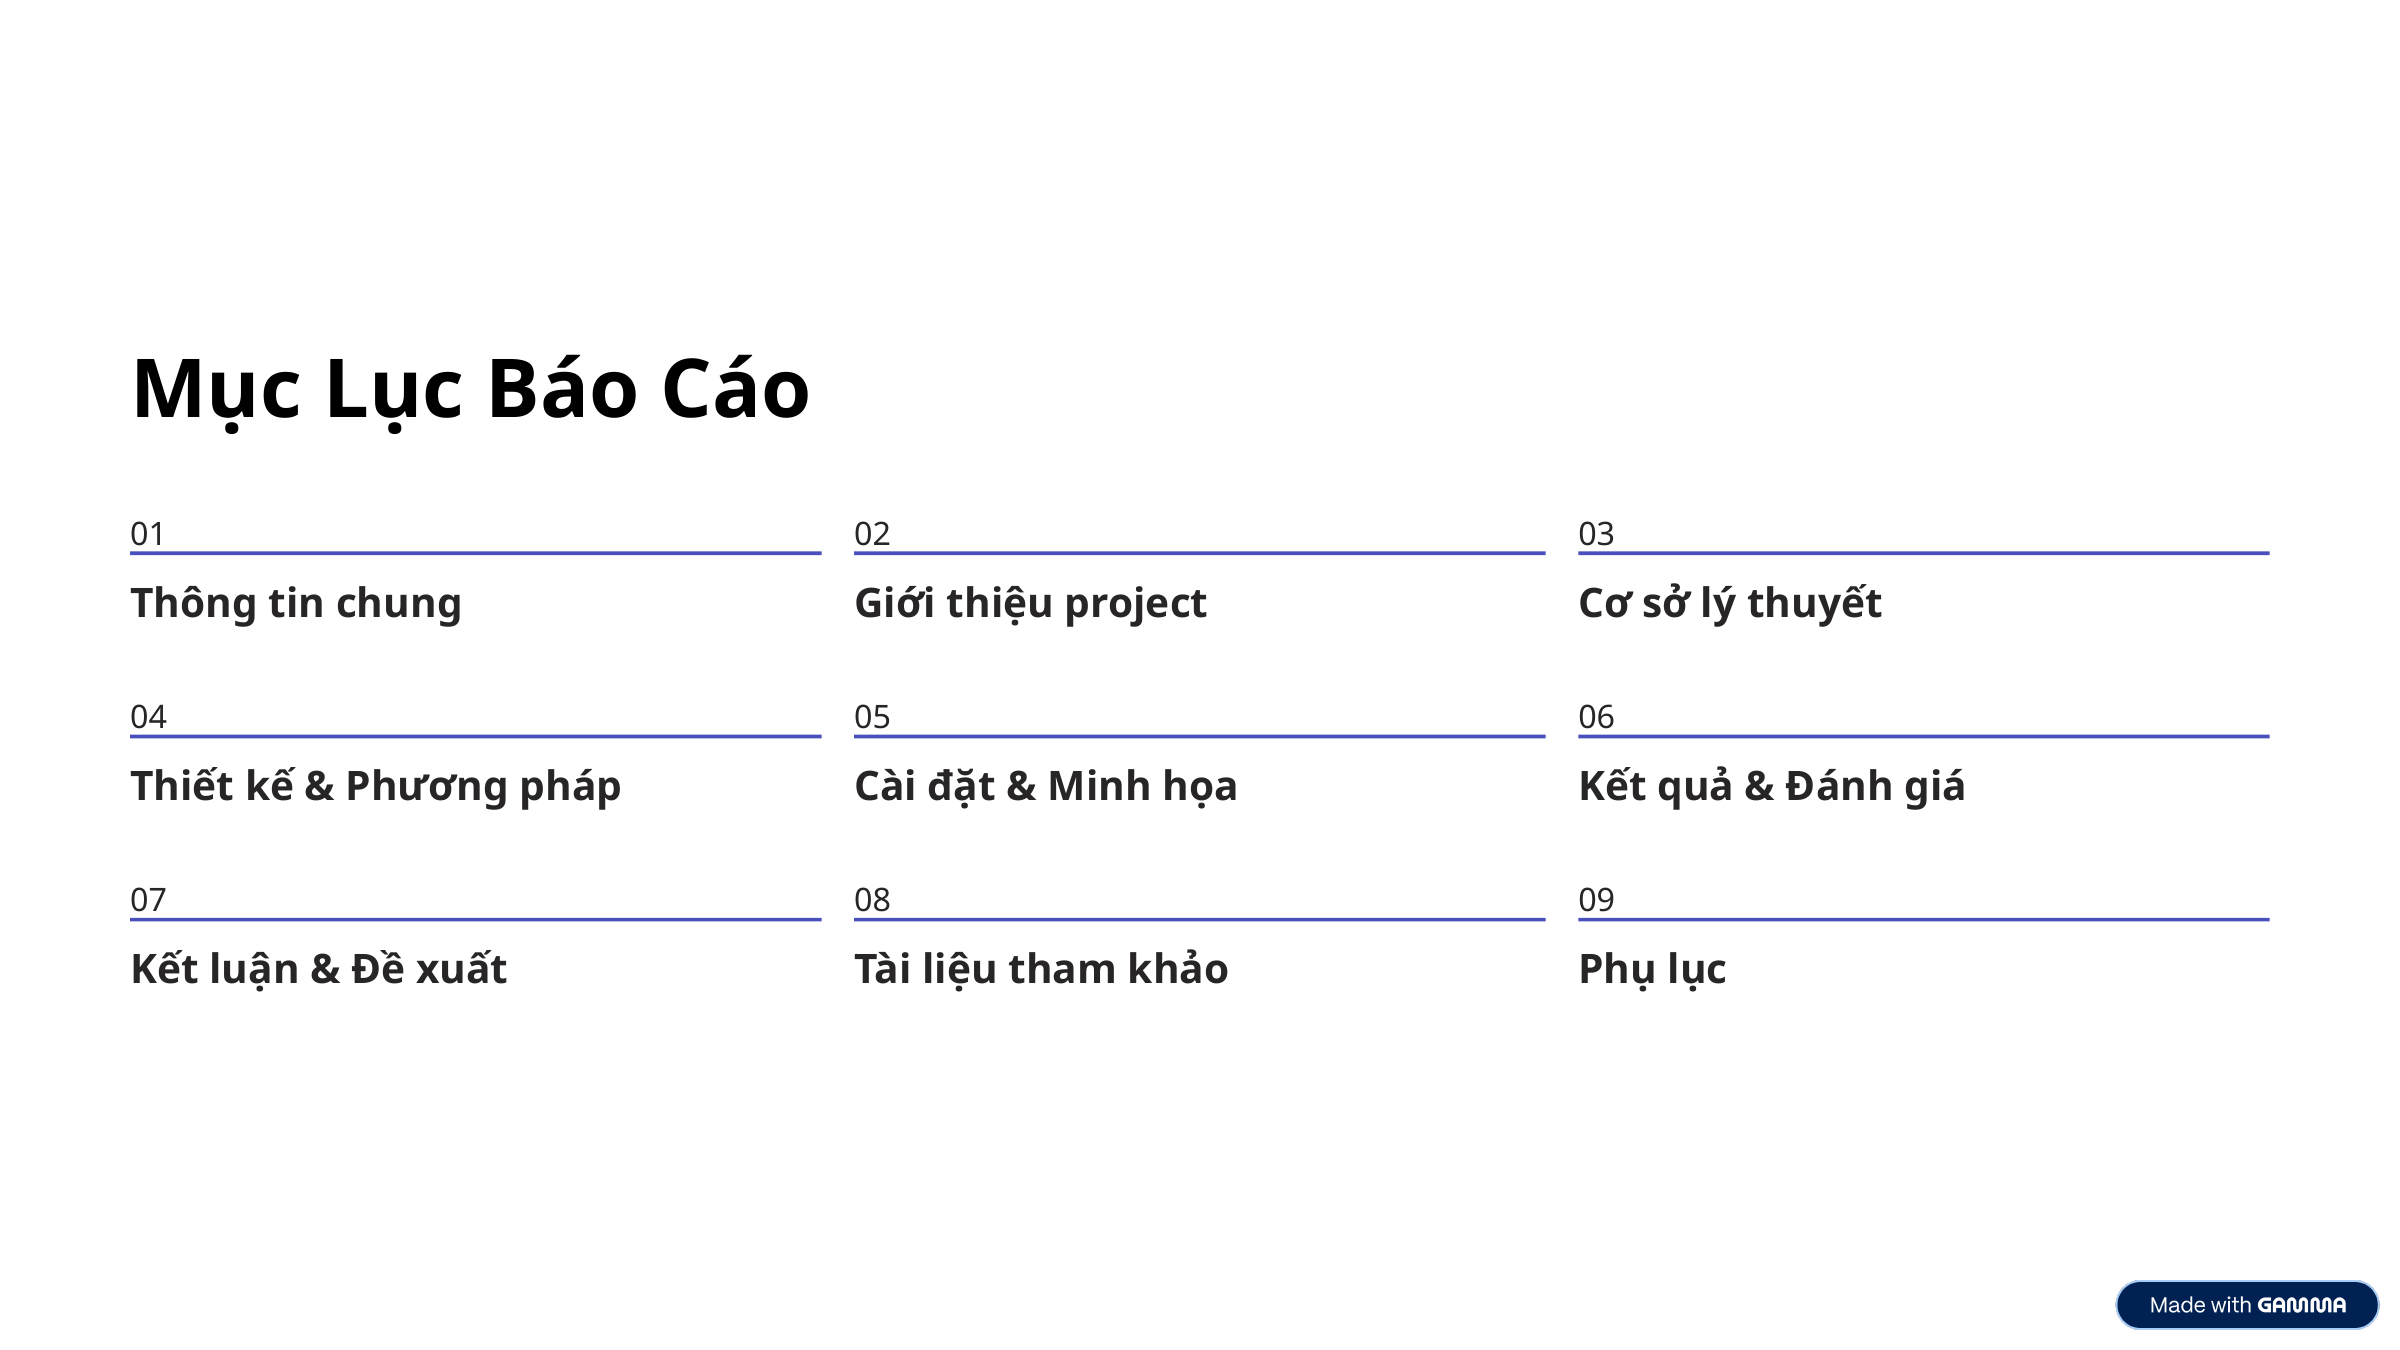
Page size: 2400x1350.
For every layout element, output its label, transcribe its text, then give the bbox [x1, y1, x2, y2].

text_box Cơ sở lý thuyết [1578, 575, 1986, 627]
text_box [854, 734, 1546, 739]
text_box [130, 917, 822, 922]
text_box Thông tin chung [130, 575, 538, 627]
text_box Cài đặt & Minh họa [854, 758, 1262, 810]
text_box 06 [1578, 683, 1611, 724]
picture [2106, 1271, 2389, 1339]
text_box Tài liệu tham khảo [854, 941, 1262, 993]
text_box 08 [854, 866, 887, 907]
text_box [130, 734, 822, 739]
text_box [854, 917, 1546, 922]
text_box [1578, 917, 2270, 922]
text_box 07 [130, 866, 163, 907]
text_box 04 [130, 683, 163, 724]
text_box Kết luận & Đề xuất [130, 941, 538, 993]
text_box 09 [1578, 866, 1611, 907]
text_box Thiết kế & Phương pháp [130, 758, 599, 810]
text_box 03 [1578, 499, 1611, 541]
text_box 05 [854, 683, 887, 724]
text_box [854, 551, 1546, 556]
text_box 01 [130, 499, 163, 541]
text_box Mục Lục Báo Cáo [130, 333, 945, 435]
text_box Phụ lục [1578, 941, 1986, 993]
text_box Kết quả & Đánh giá [1578, 758, 1986, 810]
text_box [1578, 551, 2270, 556]
text_box [1578, 734, 2270, 739]
text_box Giới thiệu project [854, 575, 1262, 627]
text_box [130, 551, 822, 556]
text_box 02 [854, 499, 887, 541]
